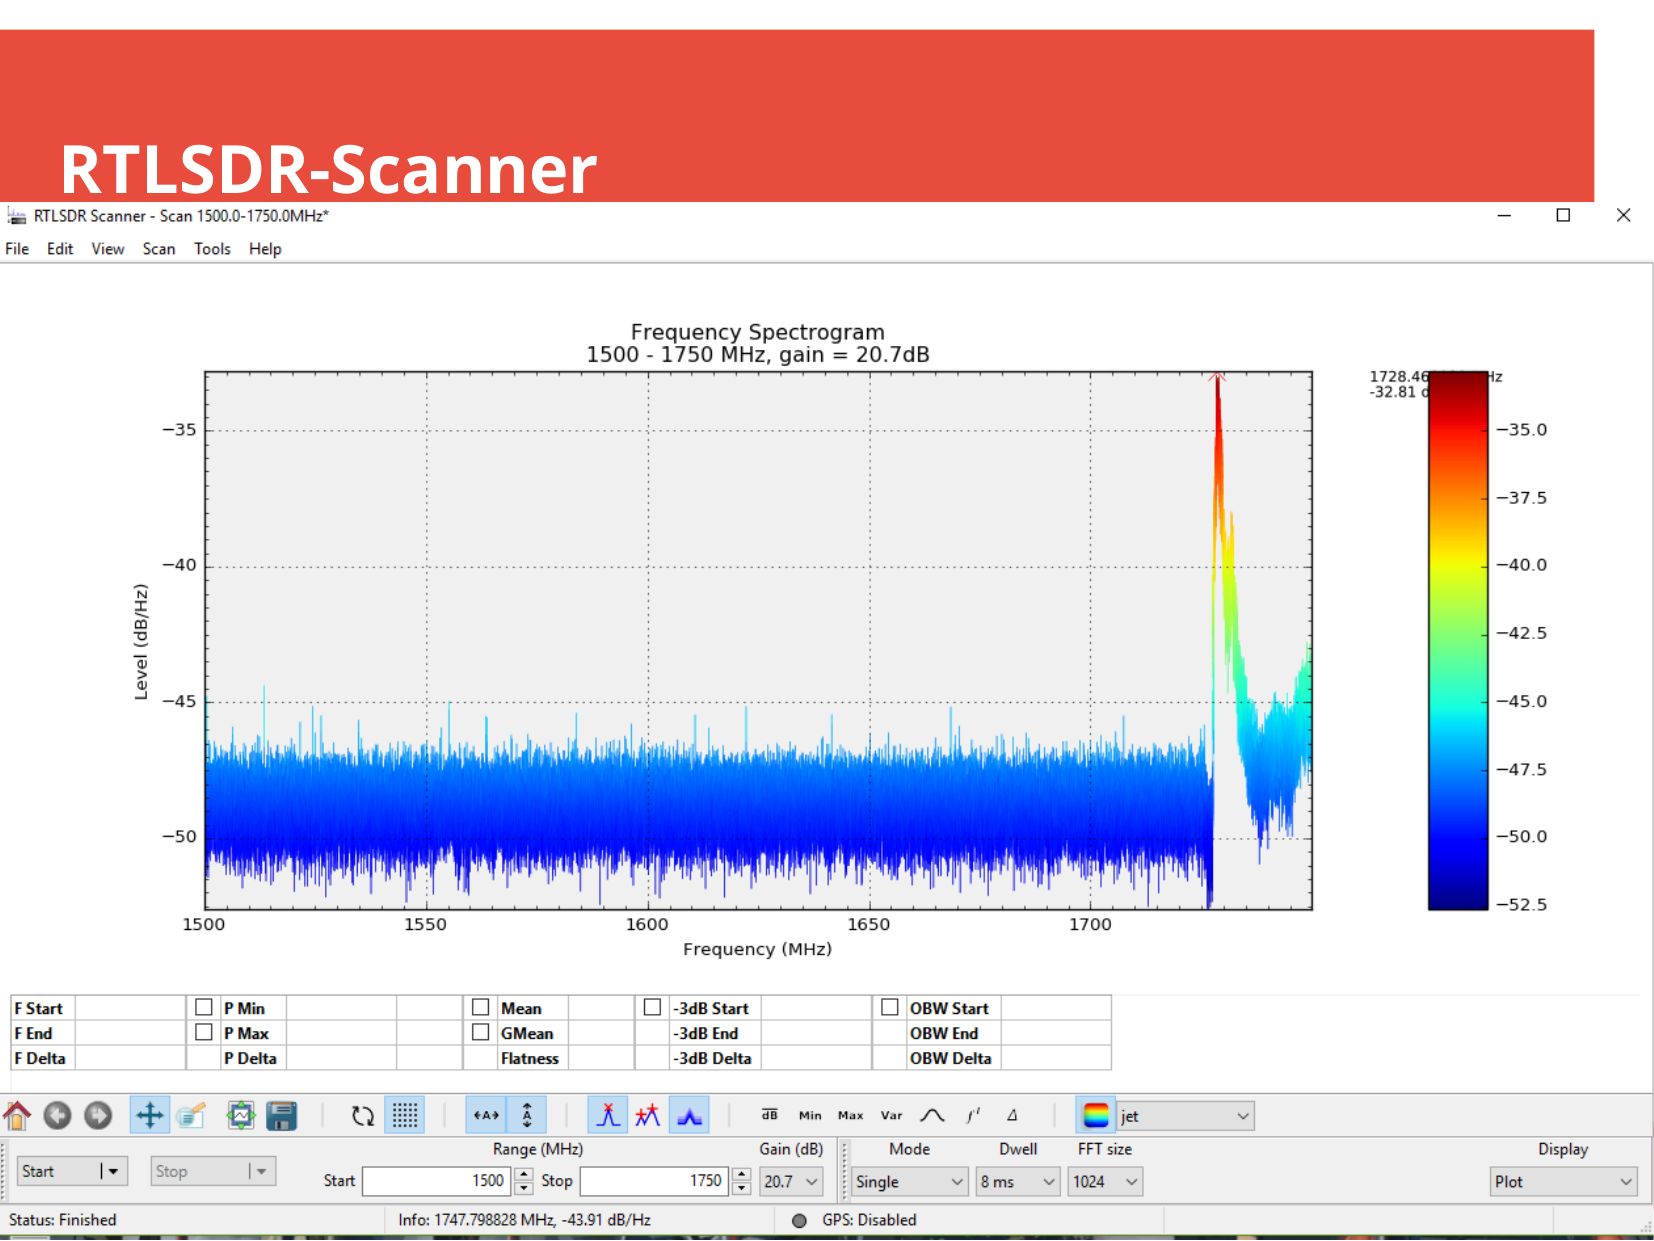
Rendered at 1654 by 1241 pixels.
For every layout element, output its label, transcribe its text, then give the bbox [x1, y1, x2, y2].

picture [0, 202, 1654, 1241]
text_box RTLSDR-Scanner [59, 59, 1595, 201]
